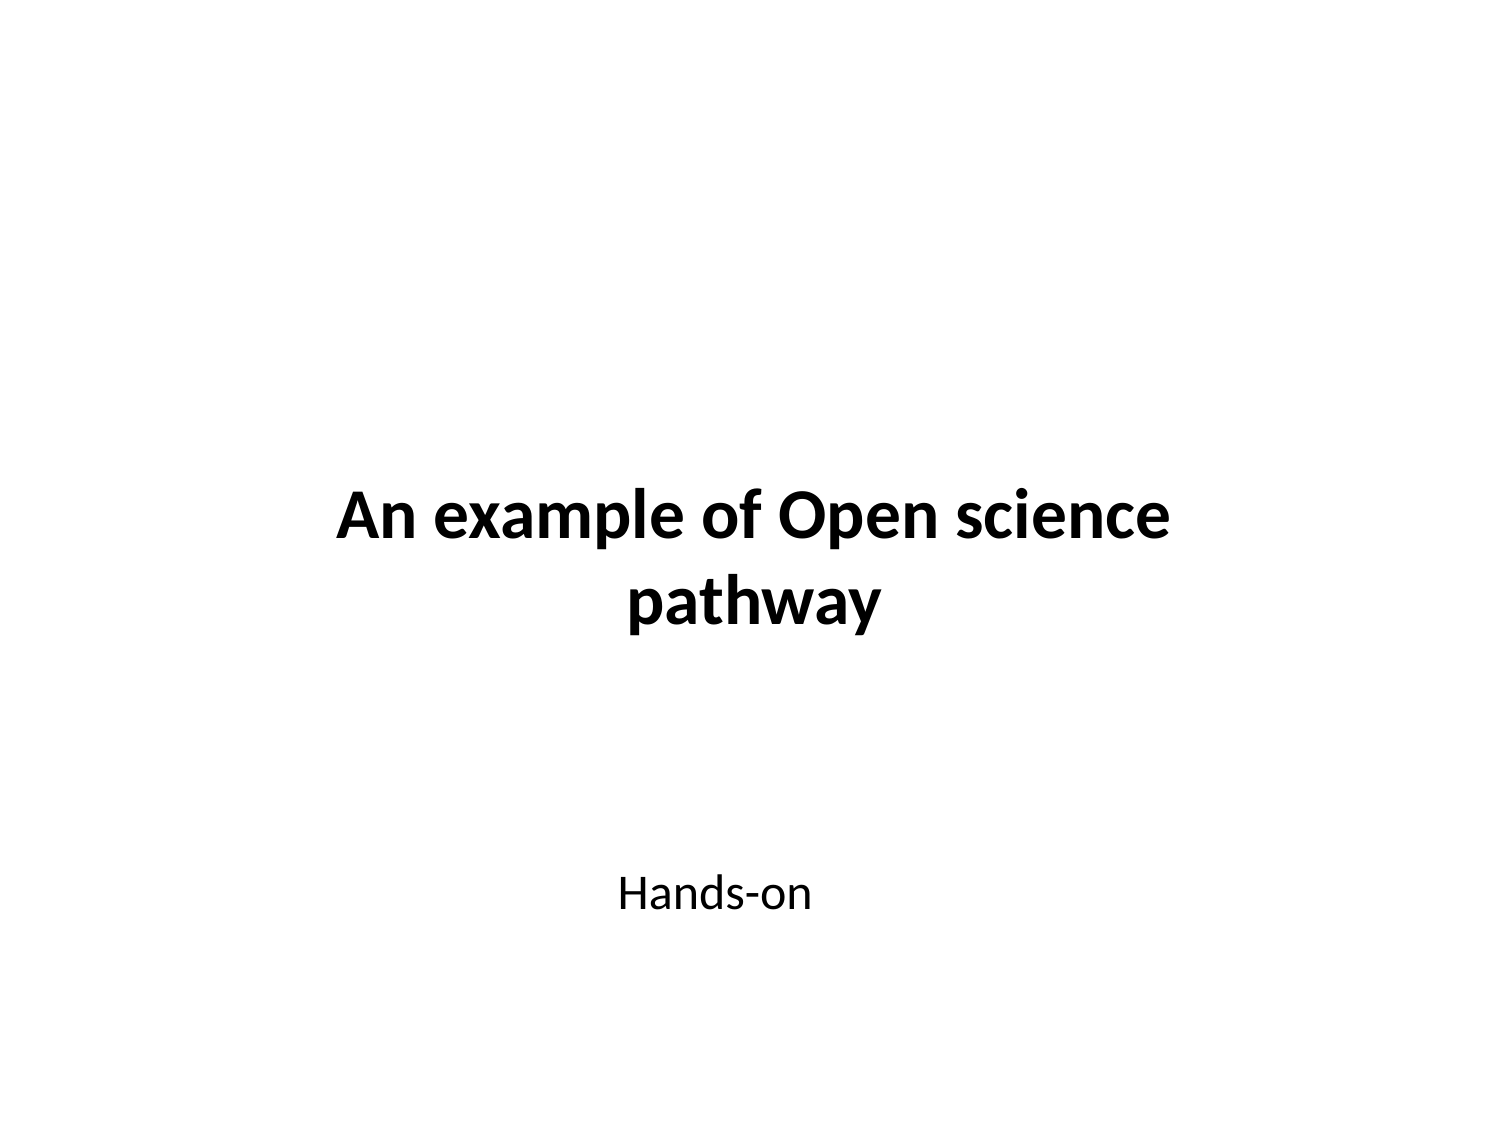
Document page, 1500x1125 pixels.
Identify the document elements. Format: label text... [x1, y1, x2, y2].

text_box Hands-on [602, 852, 842, 928]
title An example of Open science pathway [272, 458, 1237, 647]
